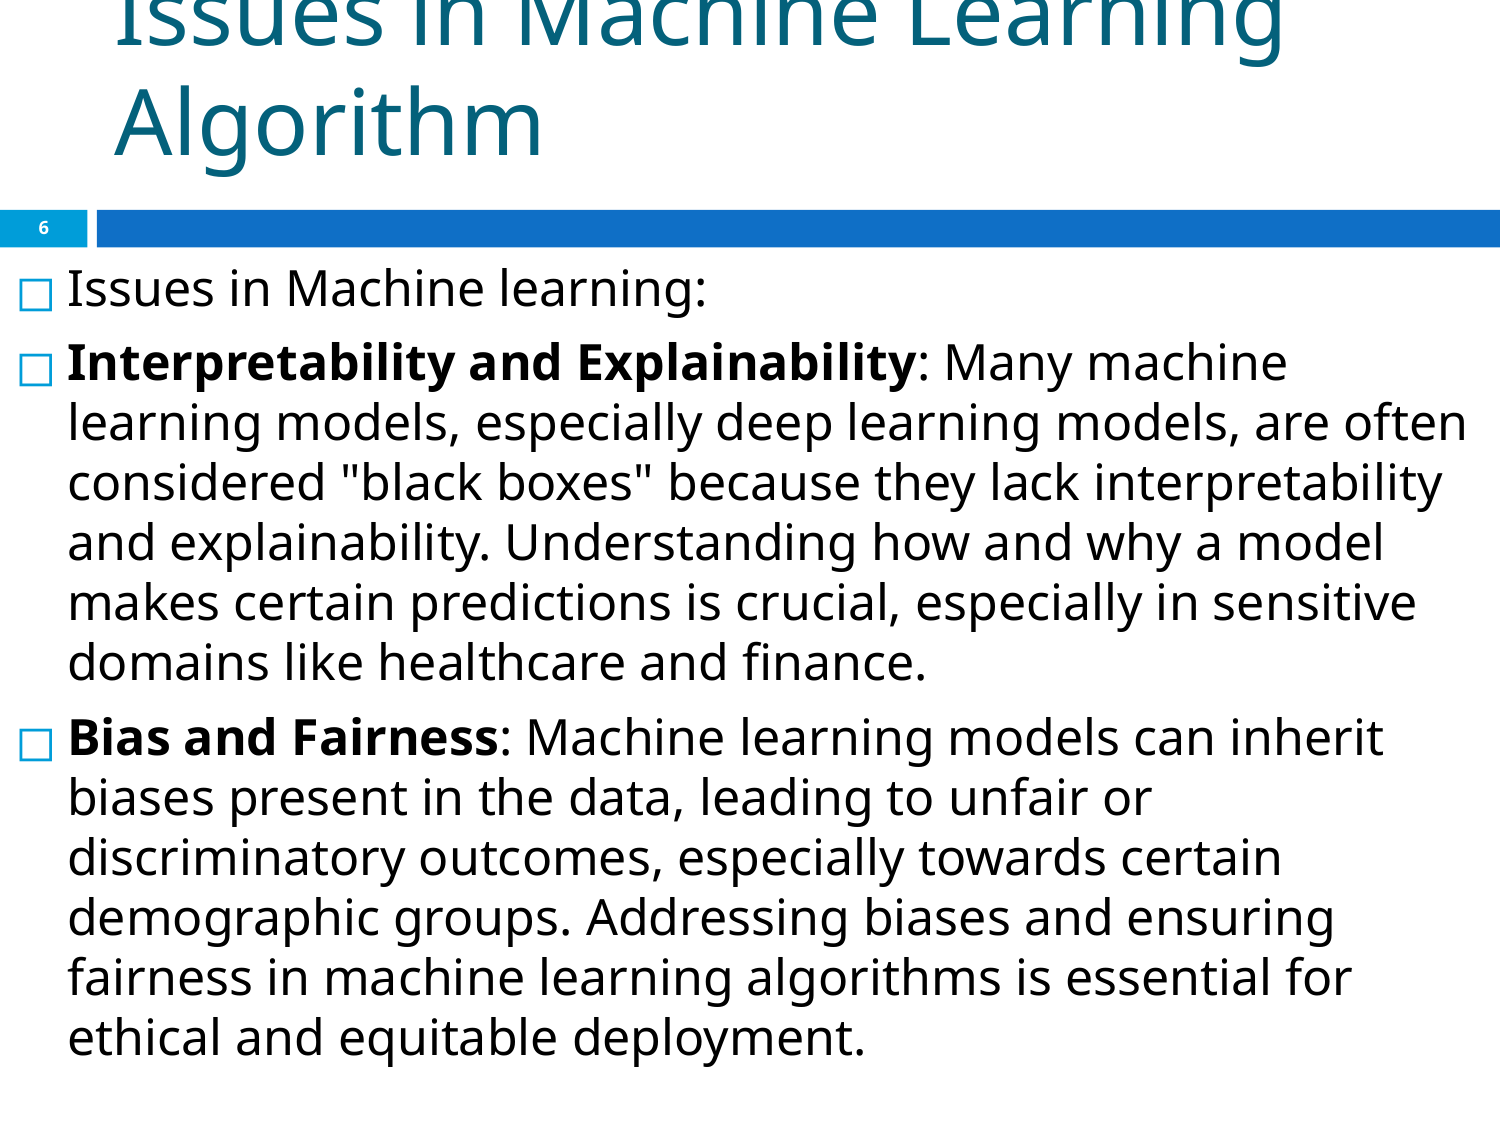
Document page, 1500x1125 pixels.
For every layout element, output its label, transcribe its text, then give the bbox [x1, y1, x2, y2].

list Issues in Machine learning: Interpretability and Explainability: Many machine learning models, especially deep learning models, are often considered "black boxes" because they lack interpretability and explainability. Understanding how and why a model makes certain predictions is crucial, especially in sensitive domains like healthcare and finance. Bias and Fairness: Machine learning models can inherit biases present in the data, leading to unfair or discriminatory outcomes, especially towards certain demographic groups. Addressing biases and ensuring fairness in machine learning algorithms is essential for ethical and equitable deployment. [0, 248, 1500, 1125]
slide_number ‹#› [0, 208, 88, 249]
title Issues in Machine Learning Algorithm [99, 37, 1438, 200]
